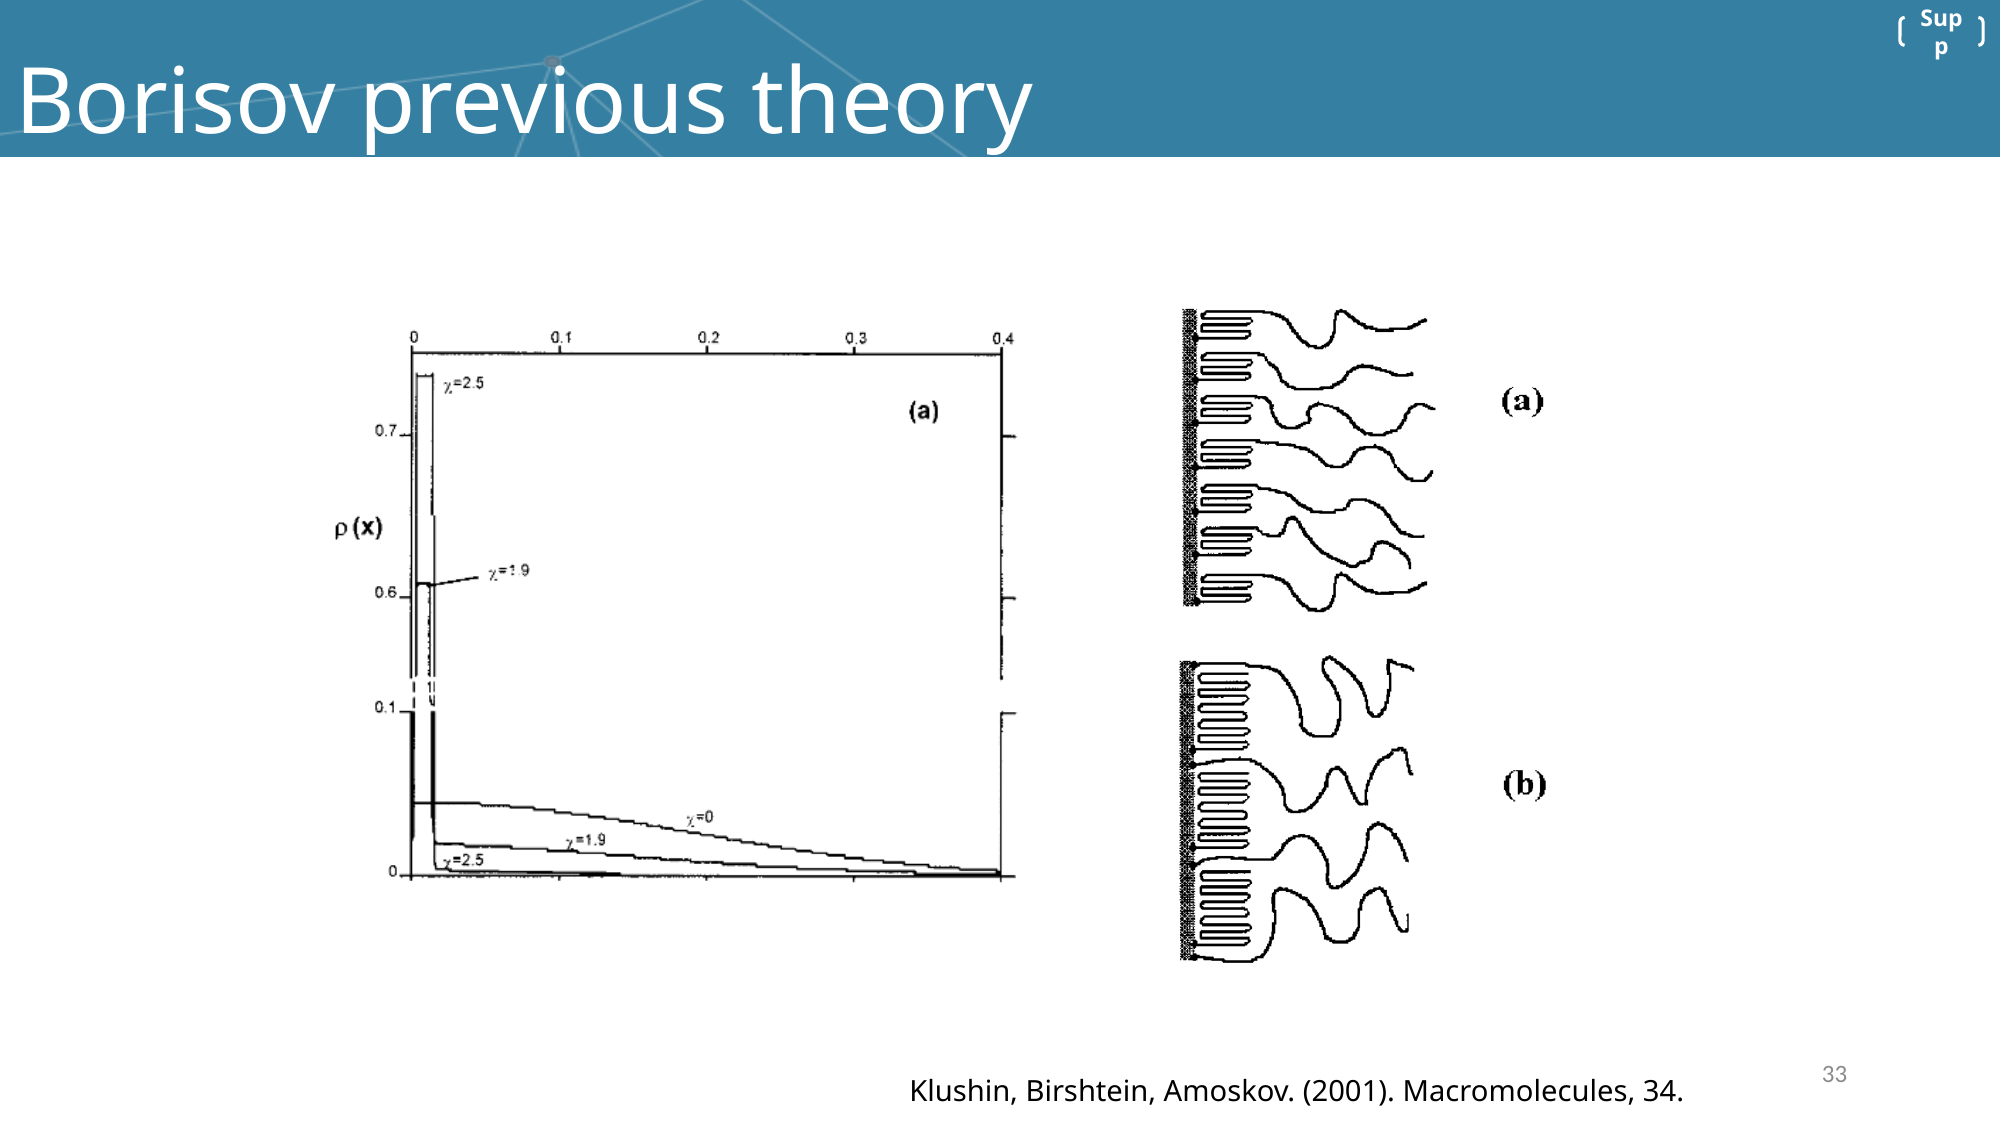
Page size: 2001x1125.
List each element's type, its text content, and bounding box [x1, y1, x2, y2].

picture [309, 299, 1040, 898]
slide_number 33 [1412, 1042, 1863, 1103]
title Borisov previous theory [0, 22, 1725, 154]
text_box Klushin, Birshtein, Amoskov. (2001). Macromolecules, 34. [894, 1064, 1700, 1115]
picture [1156, 289, 1560, 967]
